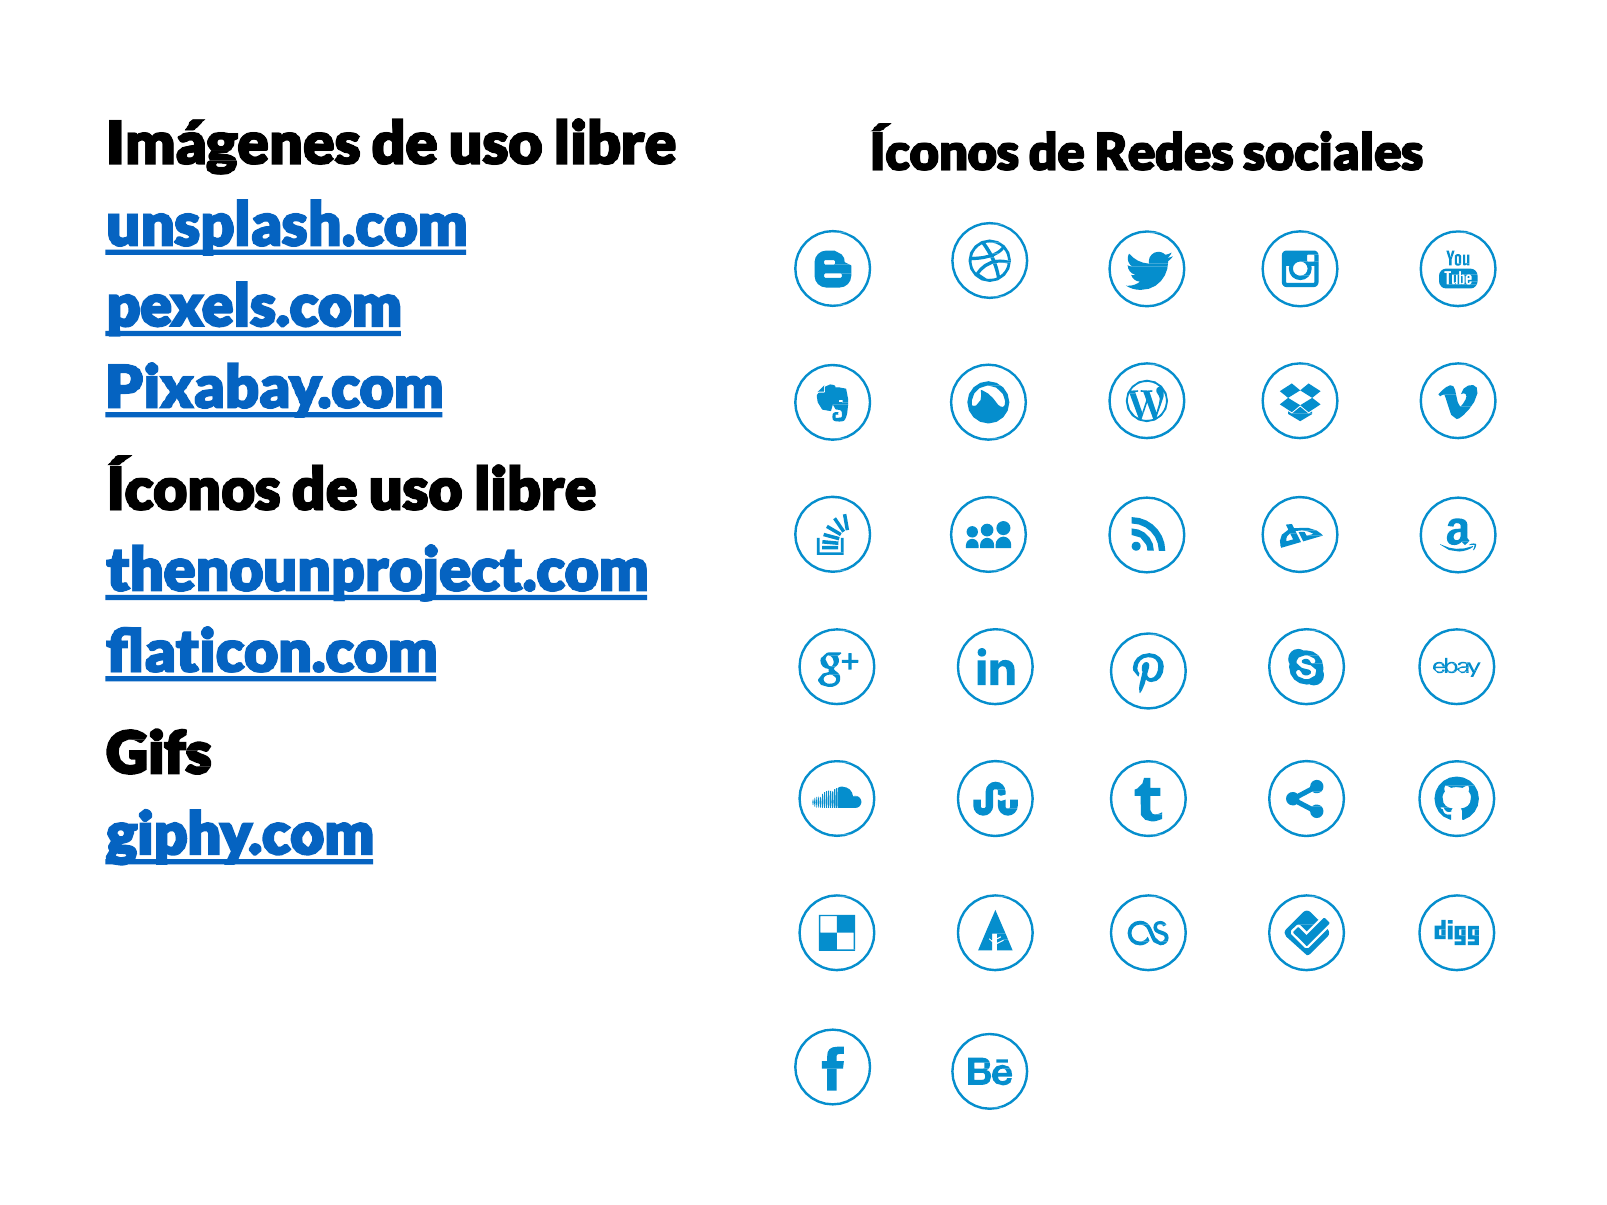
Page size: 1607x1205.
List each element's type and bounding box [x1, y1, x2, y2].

text_box [1418, 894, 1496, 972]
picture [870, 123, 1424, 172]
text_box [1261, 495, 1339, 574]
text_box [1418, 760, 1496, 838]
text_box [105, 199, 467, 256]
text_box [1261, 362, 1339, 440]
text_box [1108, 230, 1186, 308]
text_box [149, 728, 212, 775]
text_box [794, 229, 872, 308]
text_box [1109, 632, 1187, 710]
text_box [105, 626, 437, 682]
picture [109, 118, 676, 176]
text_box [1418, 628, 1496, 706]
text_box [1109, 894, 1187, 972]
text_box [106, 729, 148, 775]
text_box [956, 627, 1034, 706]
text_box [956, 759, 1034, 838]
text_box [105, 821, 374, 866]
text_box [794, 495, 872, 573]
text_box [1108, 496, 1186, 574]
text_box [798, 760, 876, 838]
text_box [794, 1028, 872, 1106]
text_box [236, 281, 248, 328]
text_box [1261, 230, 1339, 308]
text_box [1268, 894, 1346, 972]
text_box [951, 221, 1029, 300]
text_box [105, 361, 443, 419]
text_box [1268, 627, 1346, 706]
text_box [798, 894, 876, 972]
text_box [189, 809, 220, 856]
text_box [1419, 362, 1497, 440]
text_box [798, 628, 876, 706]
text_box [951, 1032, 1029, 1110]
picture [107, 455, 597, 512]
text_box [105, 293, 401, 337]
text_box [1419, 230, 1497, 308]
text_box [949, 495, 1028, 574]
text_box [956, 894, 1034, 972]
text_box [1268, 759, 1346, 838]
text_box [1108, 362, 1186, 440]
text_box [949, 363, 1028, 441]
text_box [105, 544, 648, 602]
text_box [1419, 496, 1497, 574]
text_box [138, 808, 153, 856]
text_box [1109, 760, 1187, 838]
text_box [794, 363, 872, 441]
